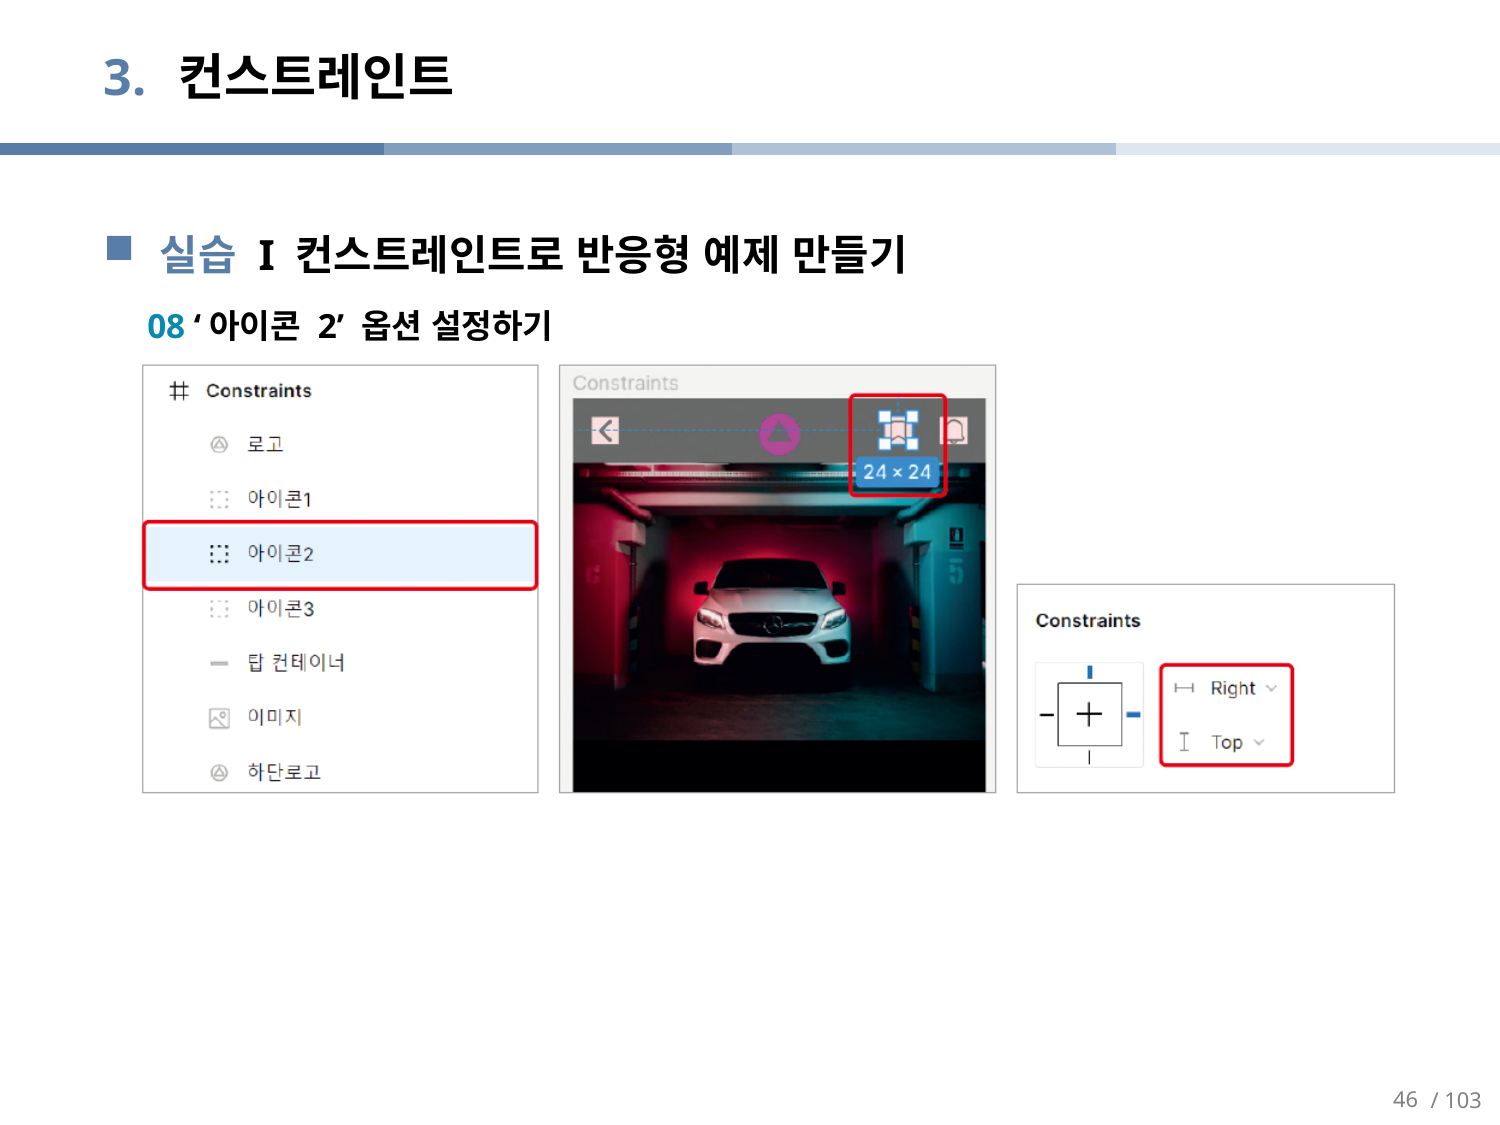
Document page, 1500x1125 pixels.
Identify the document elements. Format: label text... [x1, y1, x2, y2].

picture [135, 349, 1412, 809]
title 컨스트레인트 [88, 30, 1211, 121]
list 실습 I 컨스트레인트로 반응형 예제 만들기 08 ‘아이콘 2’ 옵션 설정하기 [88, 196, 1436, 1083]
